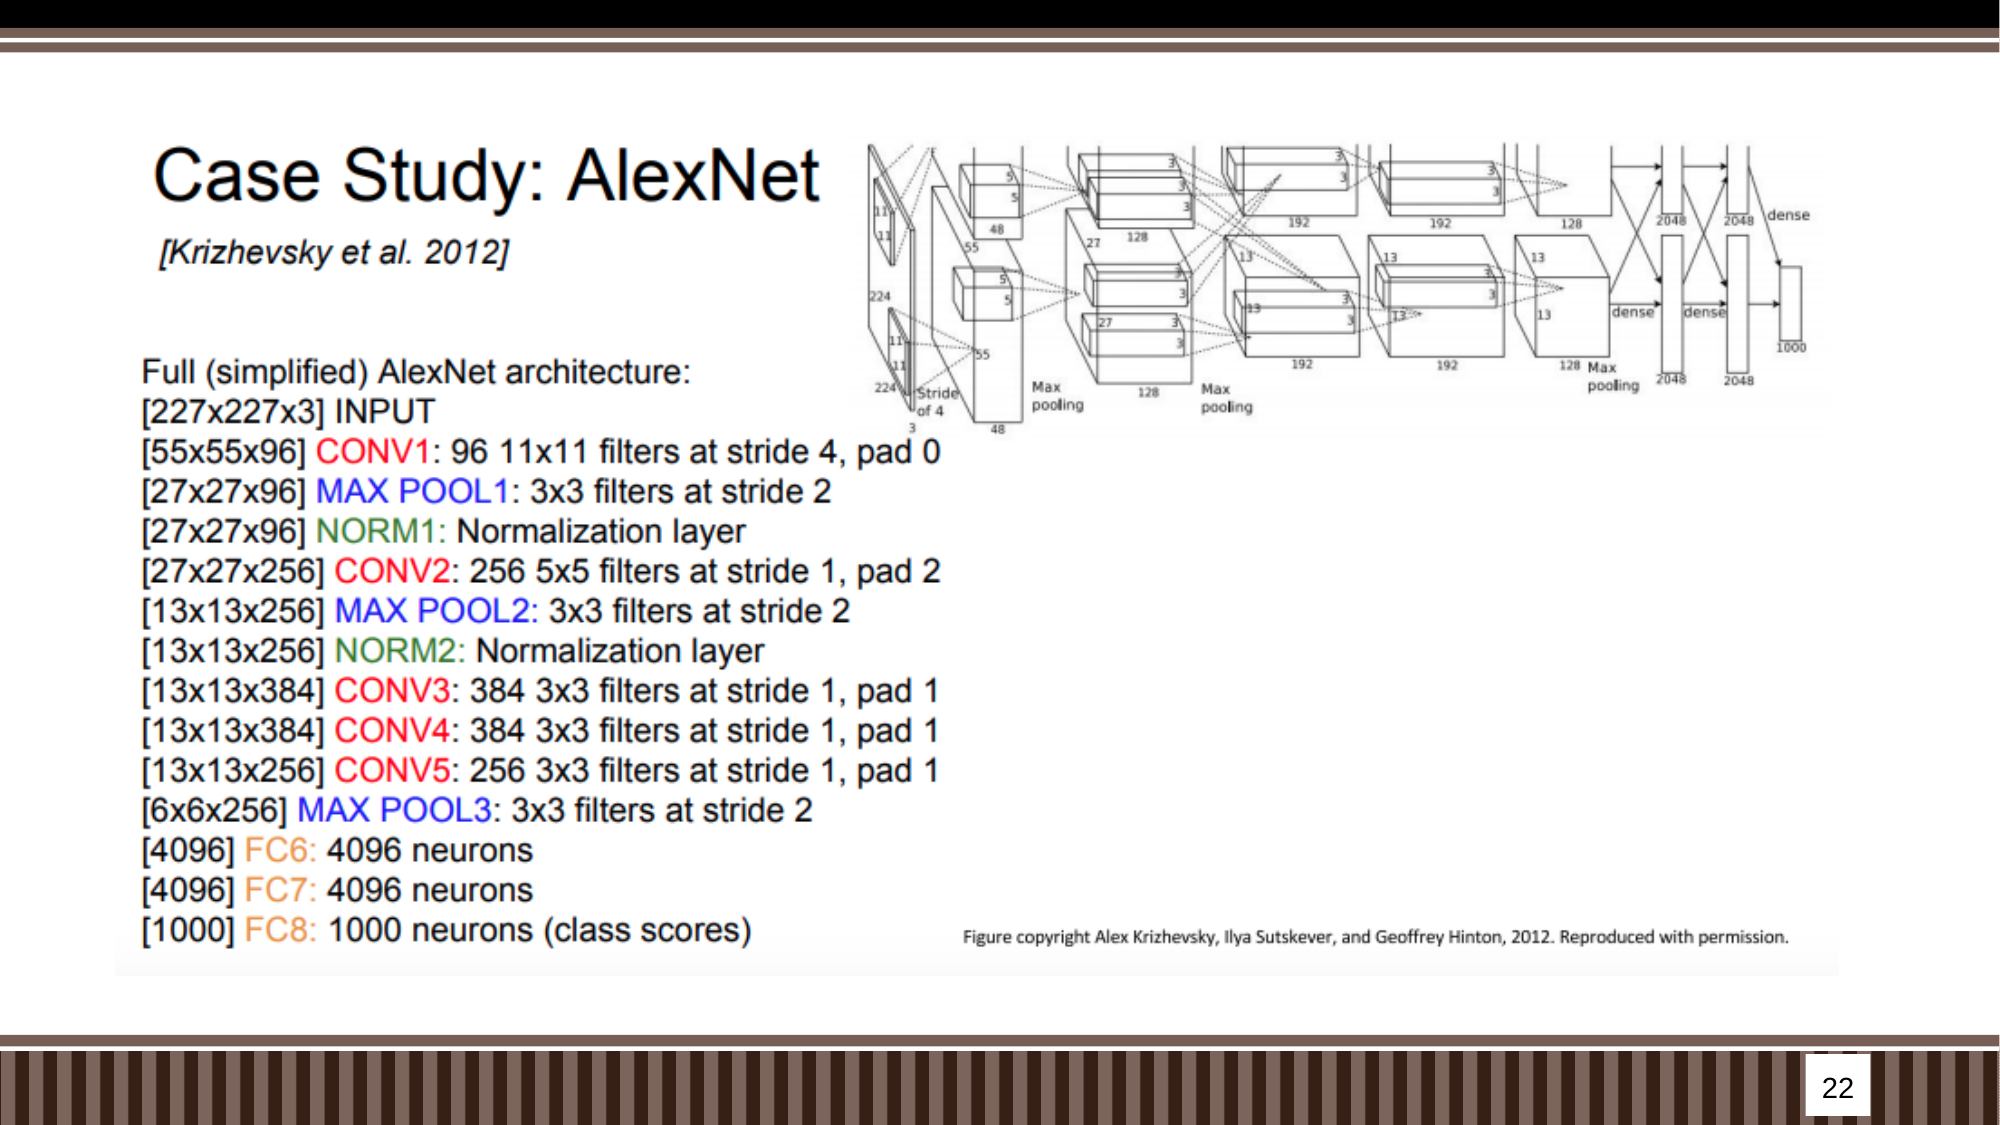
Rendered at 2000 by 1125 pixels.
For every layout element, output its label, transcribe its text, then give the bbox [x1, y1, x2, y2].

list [115, 101, 1839, 977]
picture [0, 1051, 2000, 1125]
text_box 22 [1805, 1054, 1871, 1116]
